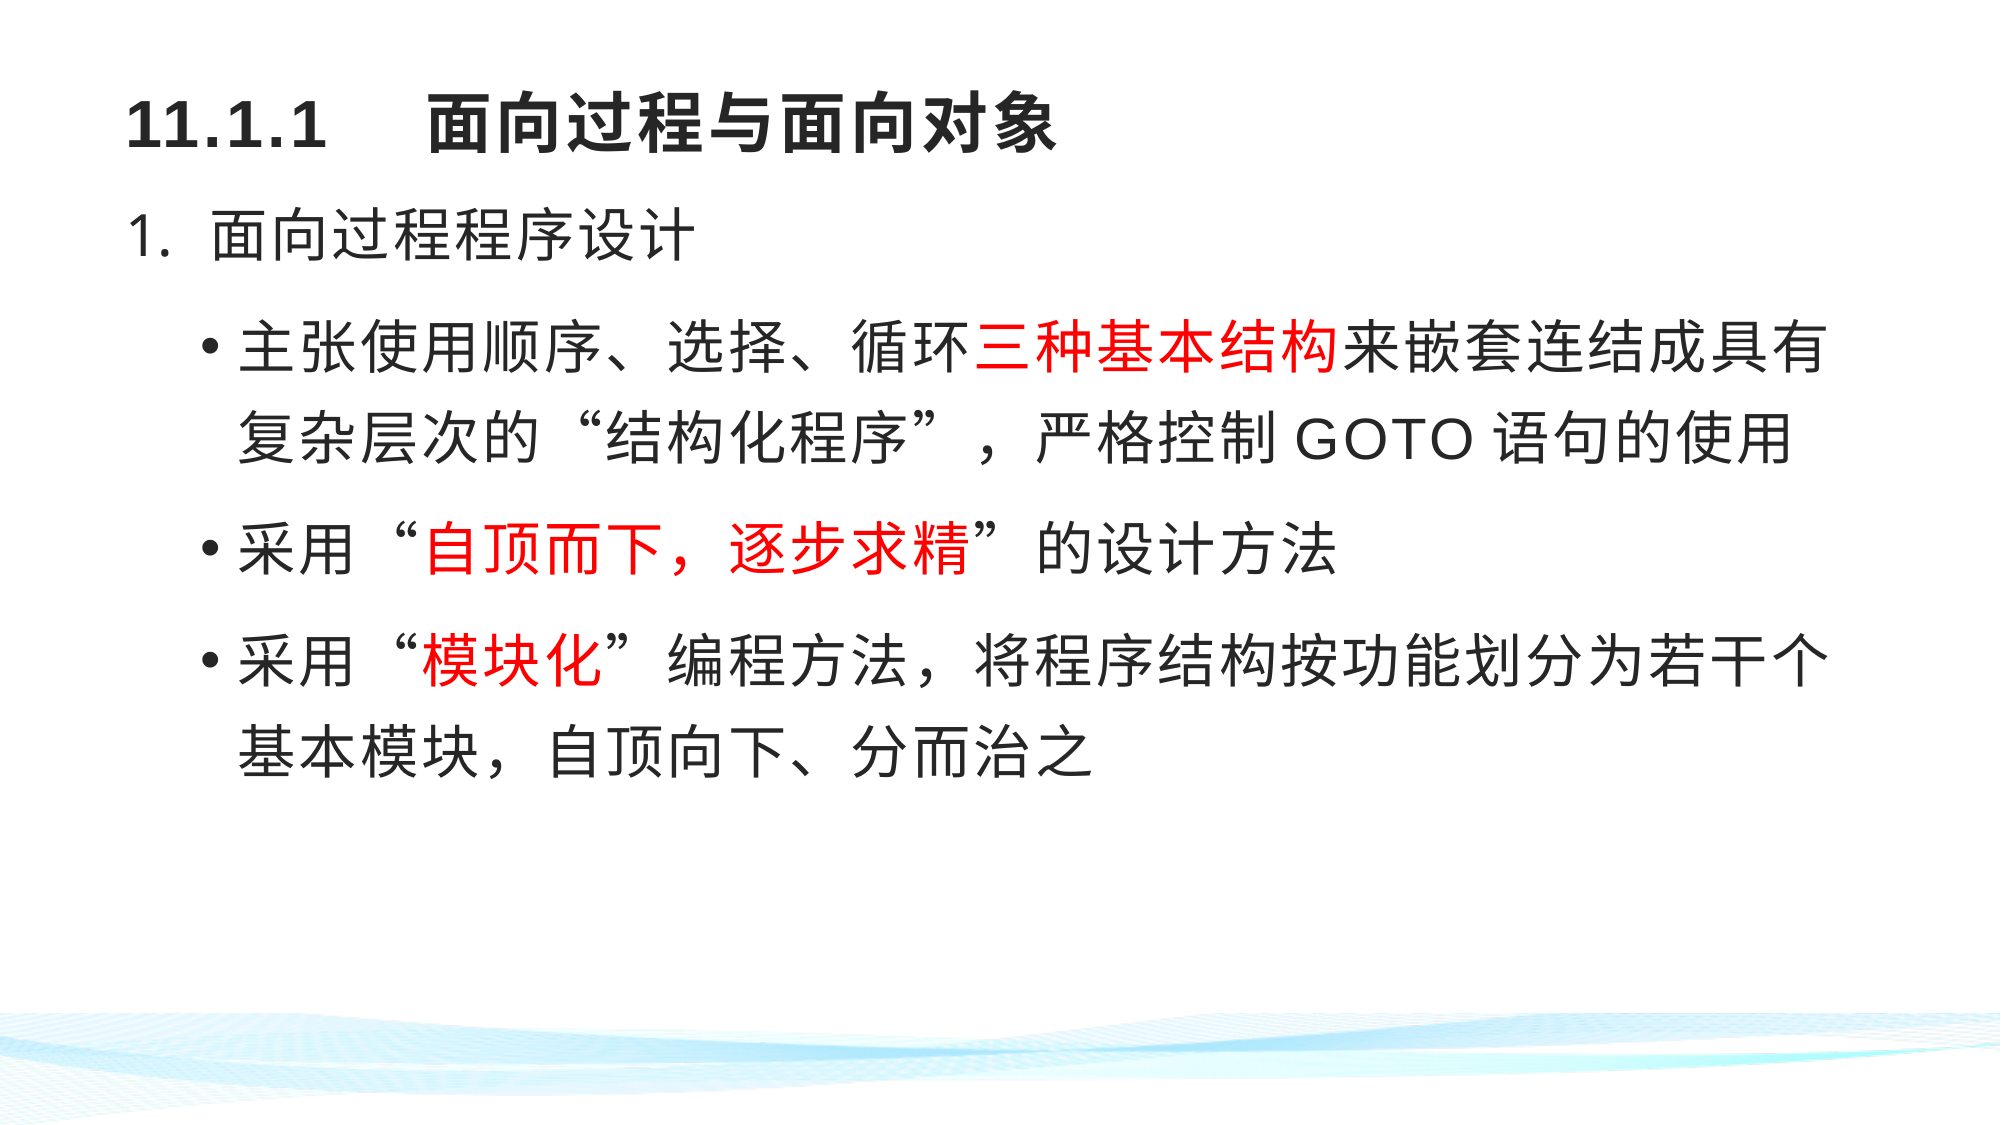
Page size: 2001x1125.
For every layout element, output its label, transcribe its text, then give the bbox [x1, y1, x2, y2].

list 面向过程程序设计 主张使用顺序、选择、循环三种基本结构来嵌套连结成具有复杂层次的“结构化程序”，严格控制GOTO语句的使用 采用“自顶而下，逐步求精”的设计方法 采用“模块化”编程方法，将程序结构按功能划分为若干个基本模块，自顶向下、分而治之 [109, 170, 1891, 1041]
title 11.1.1 面向过程与面向对象 [109, 72, 1891, 169]
picture [0, 1013, 2000, 1125]
